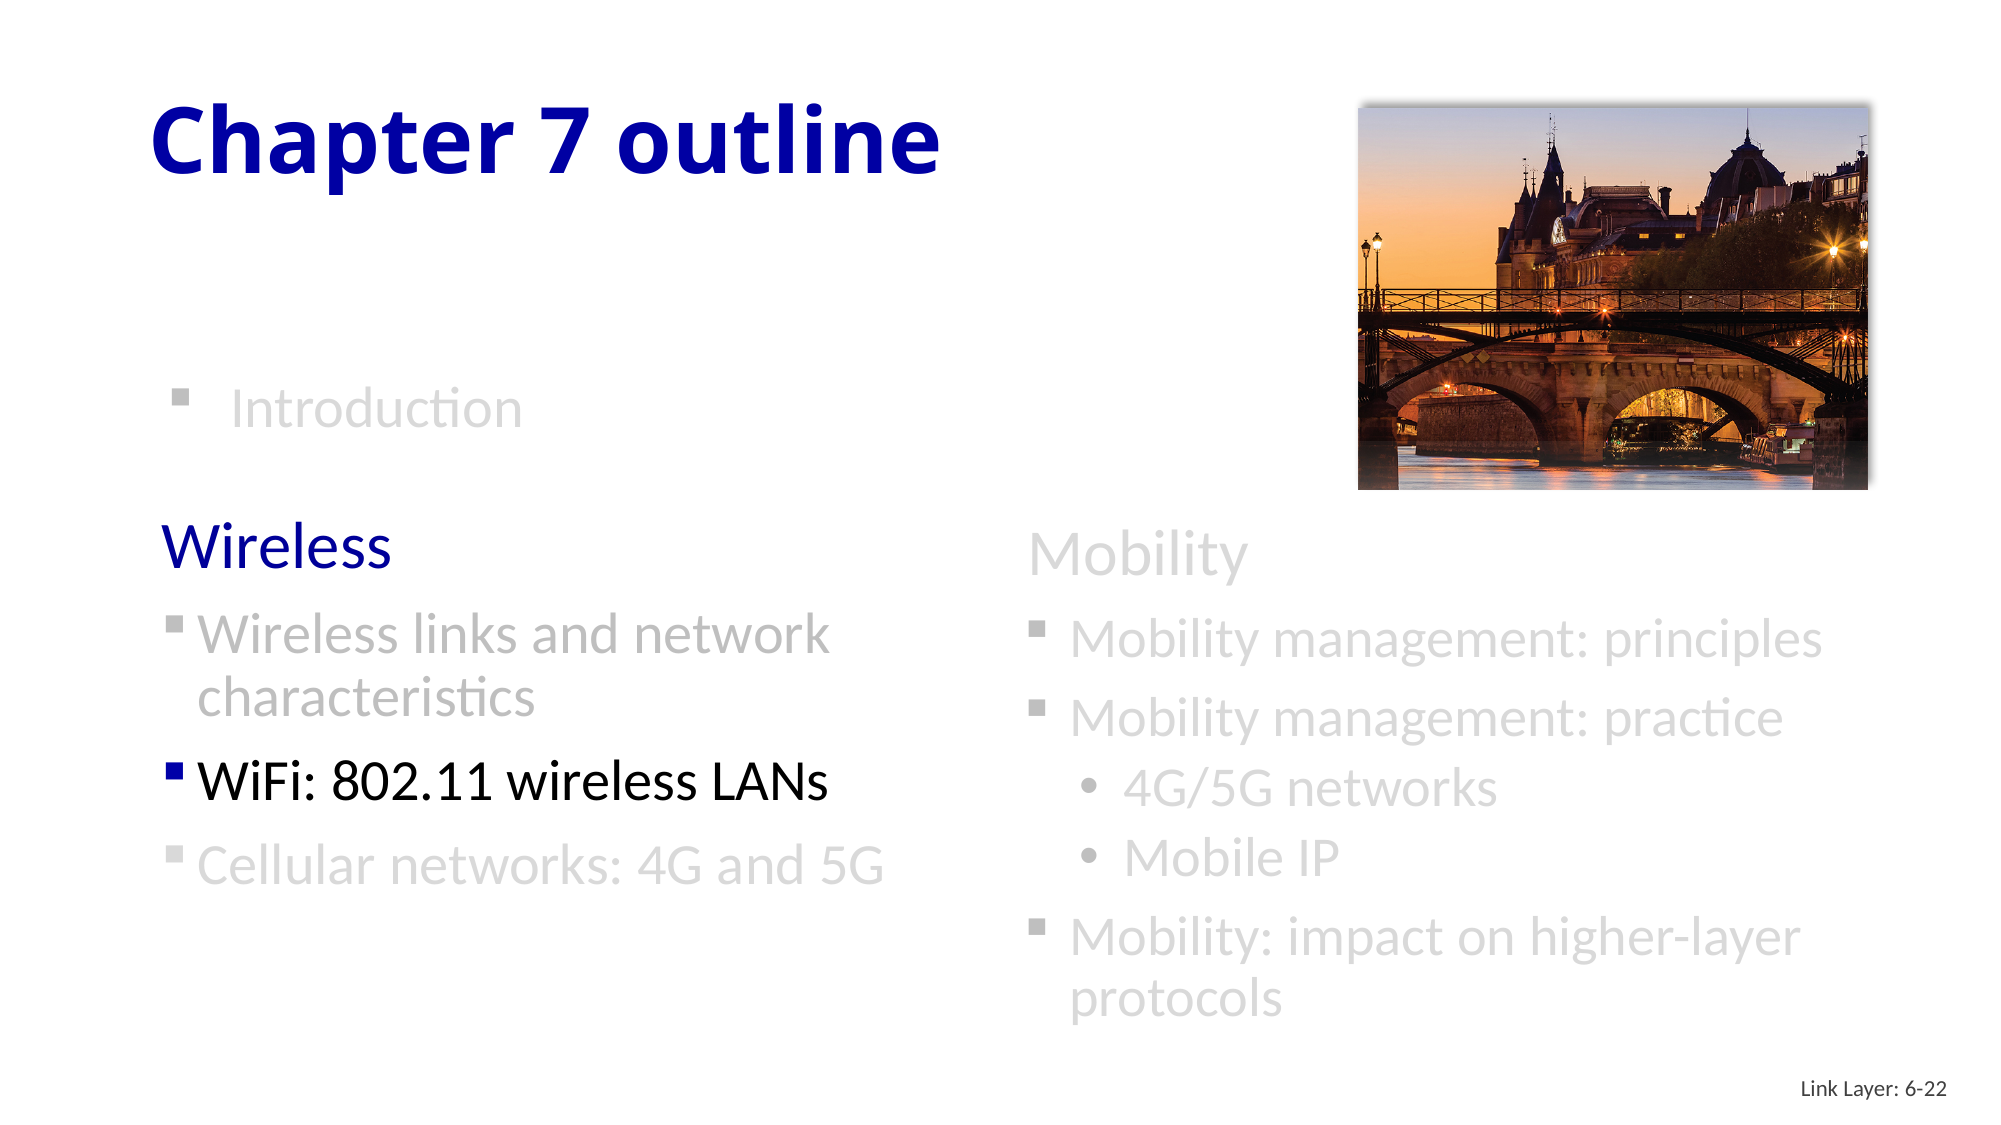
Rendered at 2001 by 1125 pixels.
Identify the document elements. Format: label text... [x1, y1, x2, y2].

text_box Mobility Mobility management: principles Mobility management: practice 4G/5G networks Mobile IP Mobility: impact on higher-layer protocols [991, 511, 1927, 1046]
picture [1358, 108, 1868, 490]
title Chapter 7 outline [133, 70, 1859, 218]
text_box Introduction [150, 369, 1065, 521]
text_box Wireless Wireless links and network characteristics WiFi: 802.11 wireless LANs Cellular networks: 4G and 5G [124, 503, 917, 1071]
slide_number Link Layer: 6-22 [1512, 1056, 1963, 1117]
